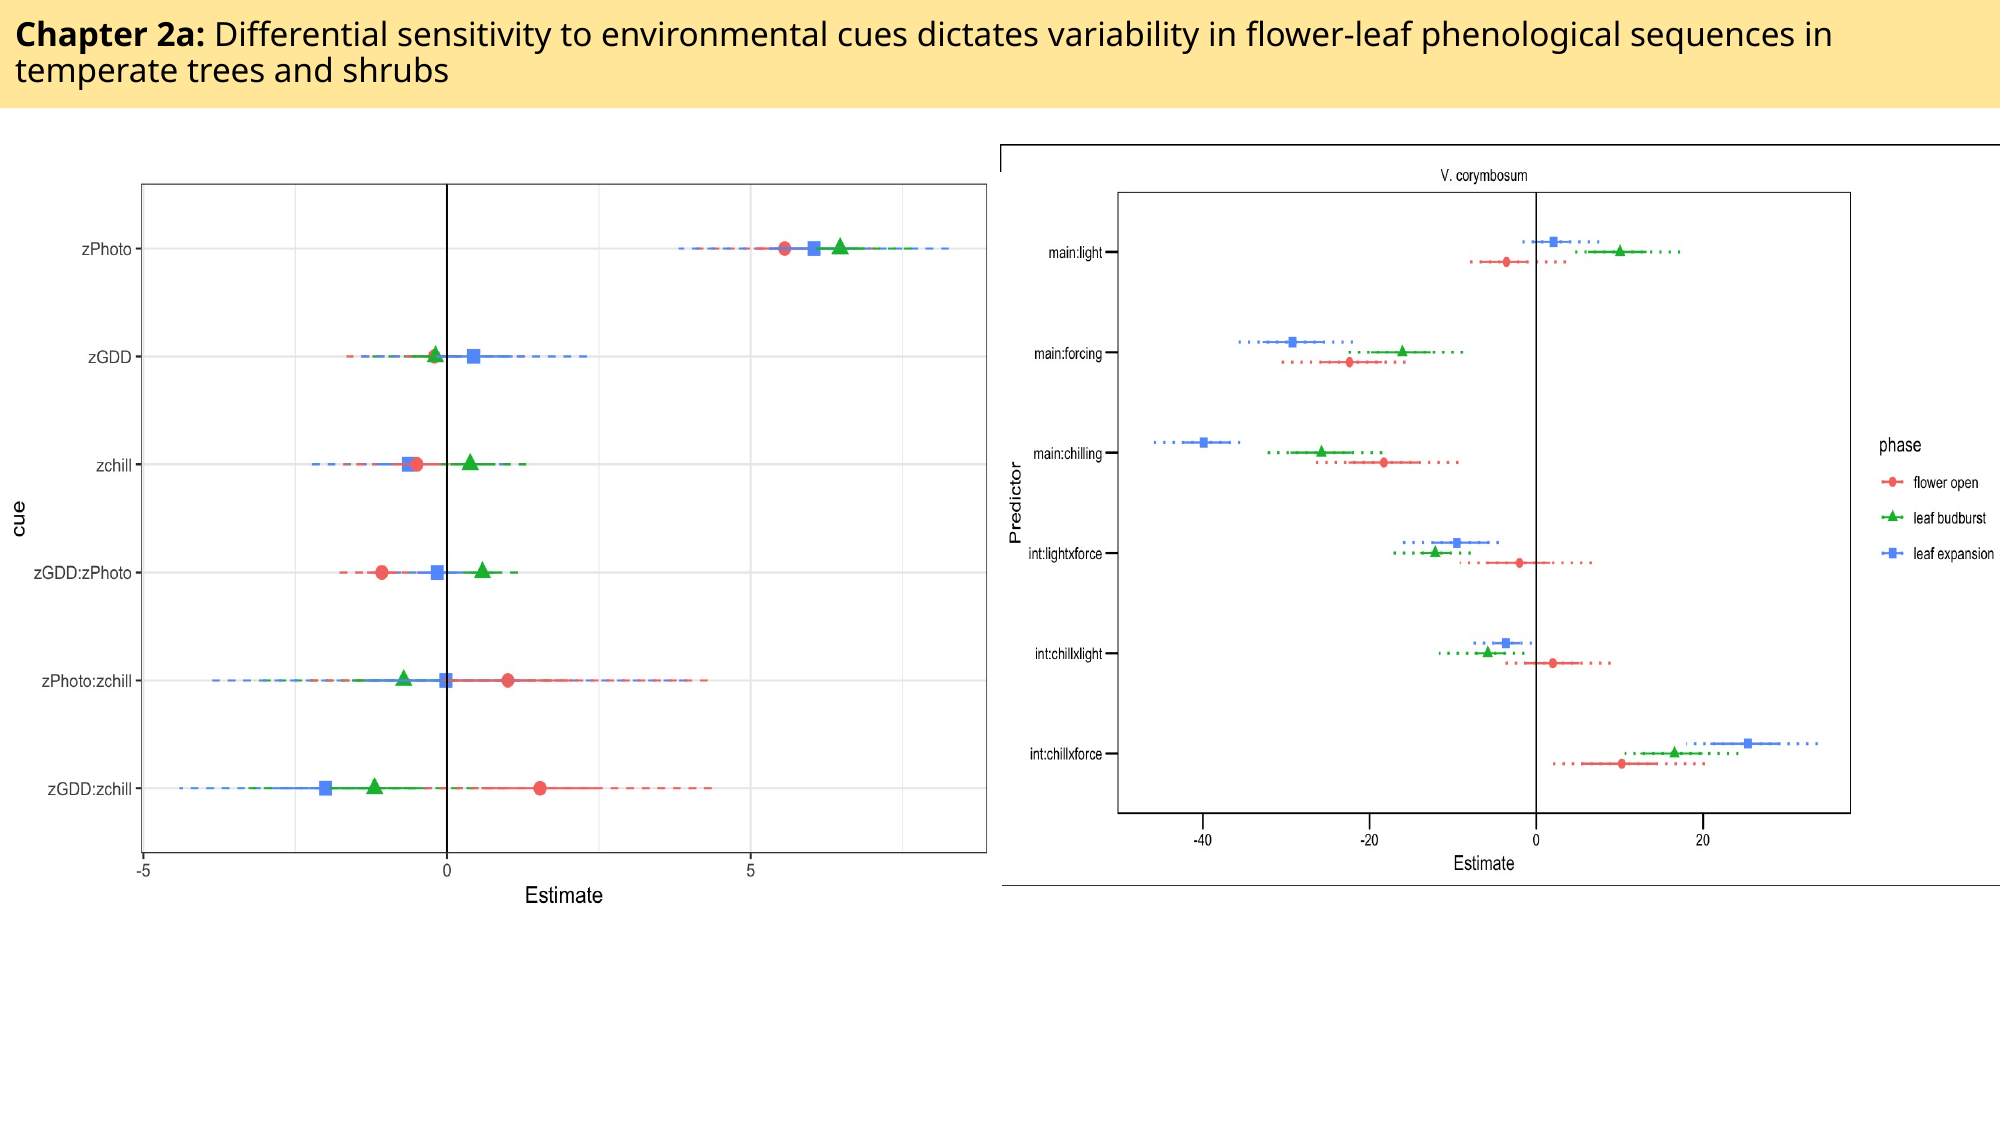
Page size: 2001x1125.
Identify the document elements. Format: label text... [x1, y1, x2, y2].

title Chapter 2a: Differential sensitivity to environmental cues dictates variability in flower-leaf phenological sequences in temperate trees and shrubs [0, 0, 2000, 109]
picture [0, 144, 2000, 918]
